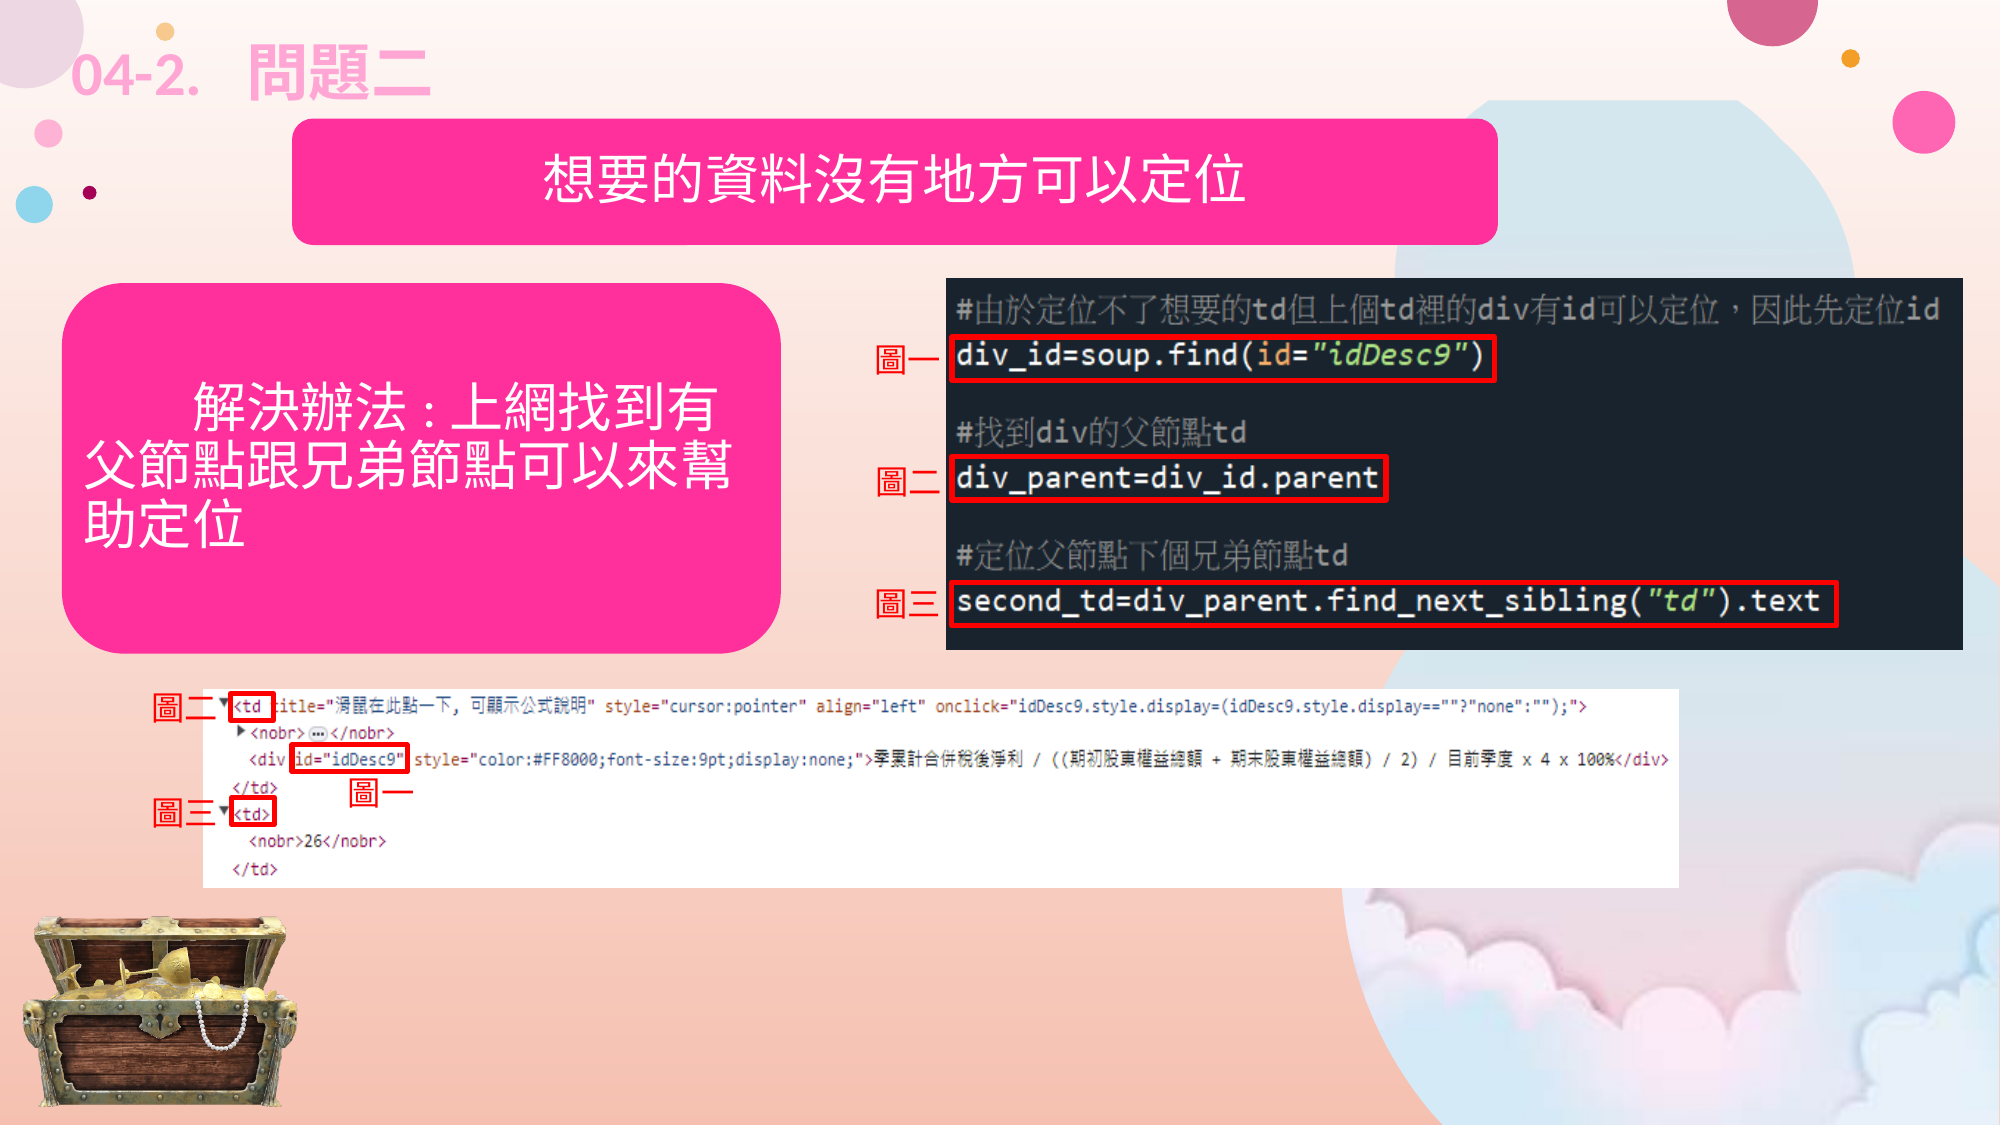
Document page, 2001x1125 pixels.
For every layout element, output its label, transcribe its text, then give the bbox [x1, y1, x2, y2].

text_box 圖二 [860, 453, 946, 509]
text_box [61, 283, 781, 654]
picture [20, 902, 300, 1109]
text_box 04-2. 問題二 [56, 25, 970, 116]
text_box 圖三 [136, 784, 203, 840]
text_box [291, 118, 1498, 245]
text_box 圖三 [859, 576, 946, 631]
text_box 圖二 [136, 679, 252, 734]
picture [203, 100, 2000, 1125]
text_box 圖一 [859, 332, 946, 387]
